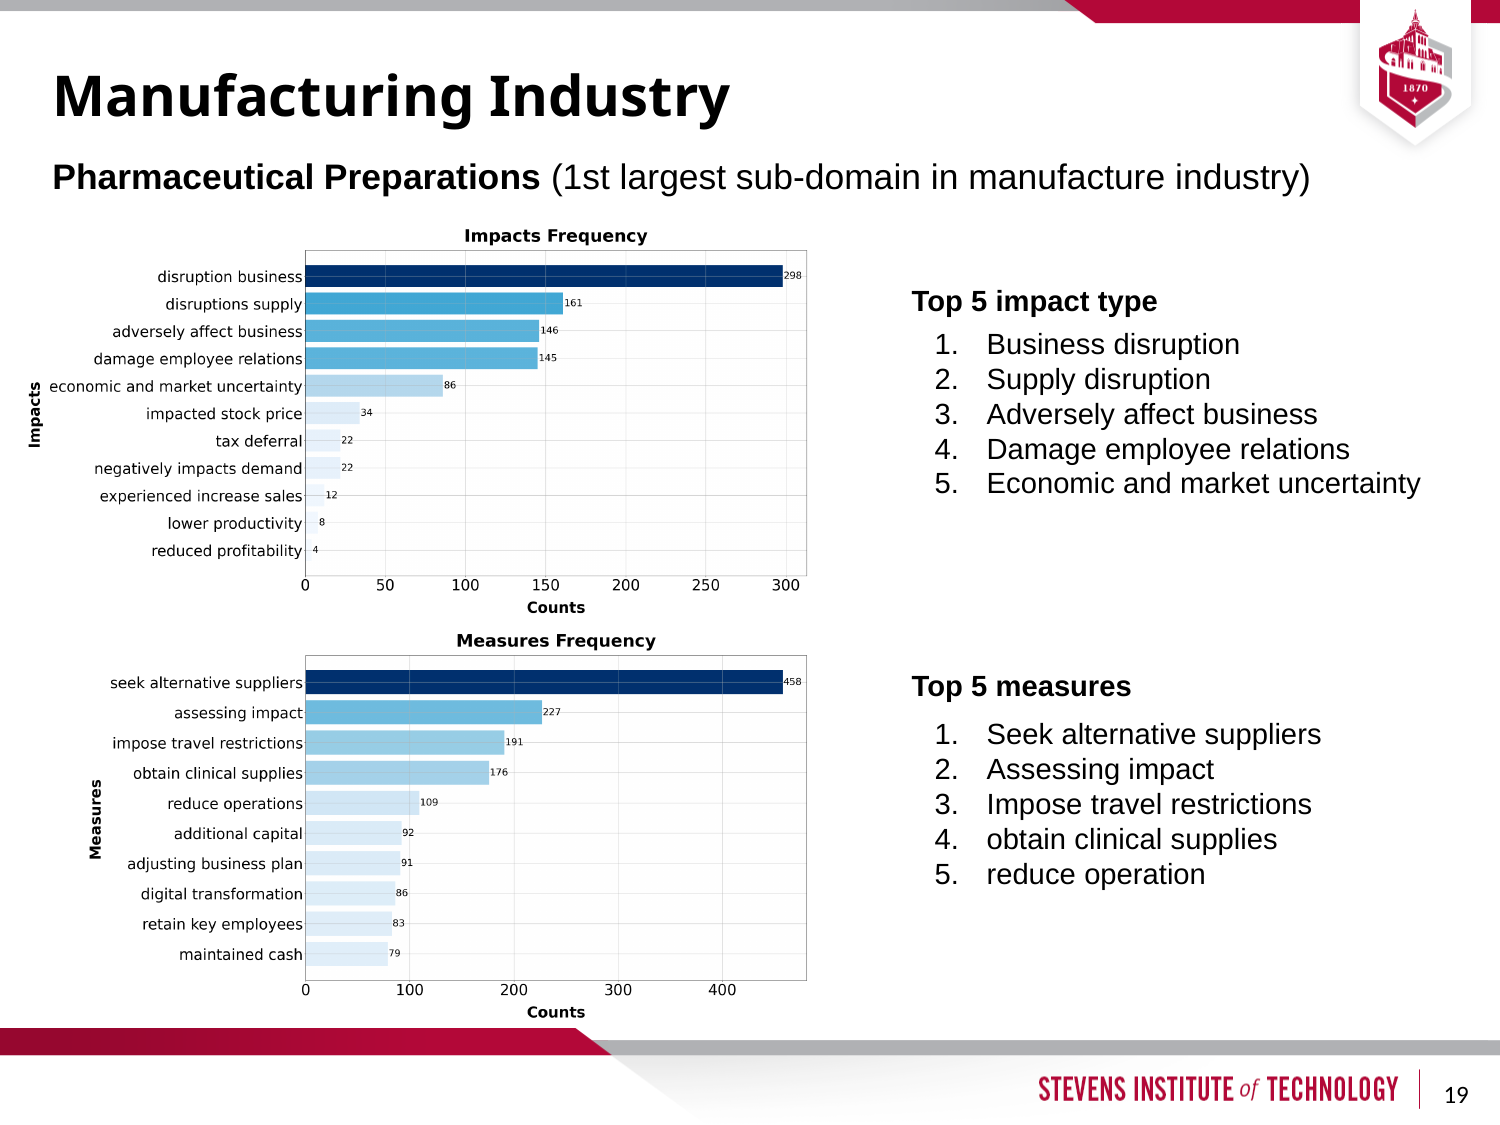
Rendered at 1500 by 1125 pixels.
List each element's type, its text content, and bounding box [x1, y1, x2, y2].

picture [0, 1028, 1500, 1125]
picture [85, 631, 809, 1024]
picture [24, 226, 809, 619]
text_box Top 5 impact type [896, 249, 1389, 333]
text_box Seek alternative suppliers Assessing impact Impose travel restrictions obtain clinical supplies reduce operation [896, 700, 1429, 906]
list Business disruption Supply disruption Adversely affect business Damage employee relations Economic and market uncertainty [896, 310, 1460, 570]
text_box Pharmaceutical Preparations (1st largest sub-domain in manufacture industry) [37, 139, 1423, 213]
picture [0, 0, 1500, 160]
title Manufacturing Industry [37, 45, 1338, 139]
text_box Top 5 measures [896, 634, 1389, 718]
slide_number ‹#› [1428, 1071, 1490, 1108]
